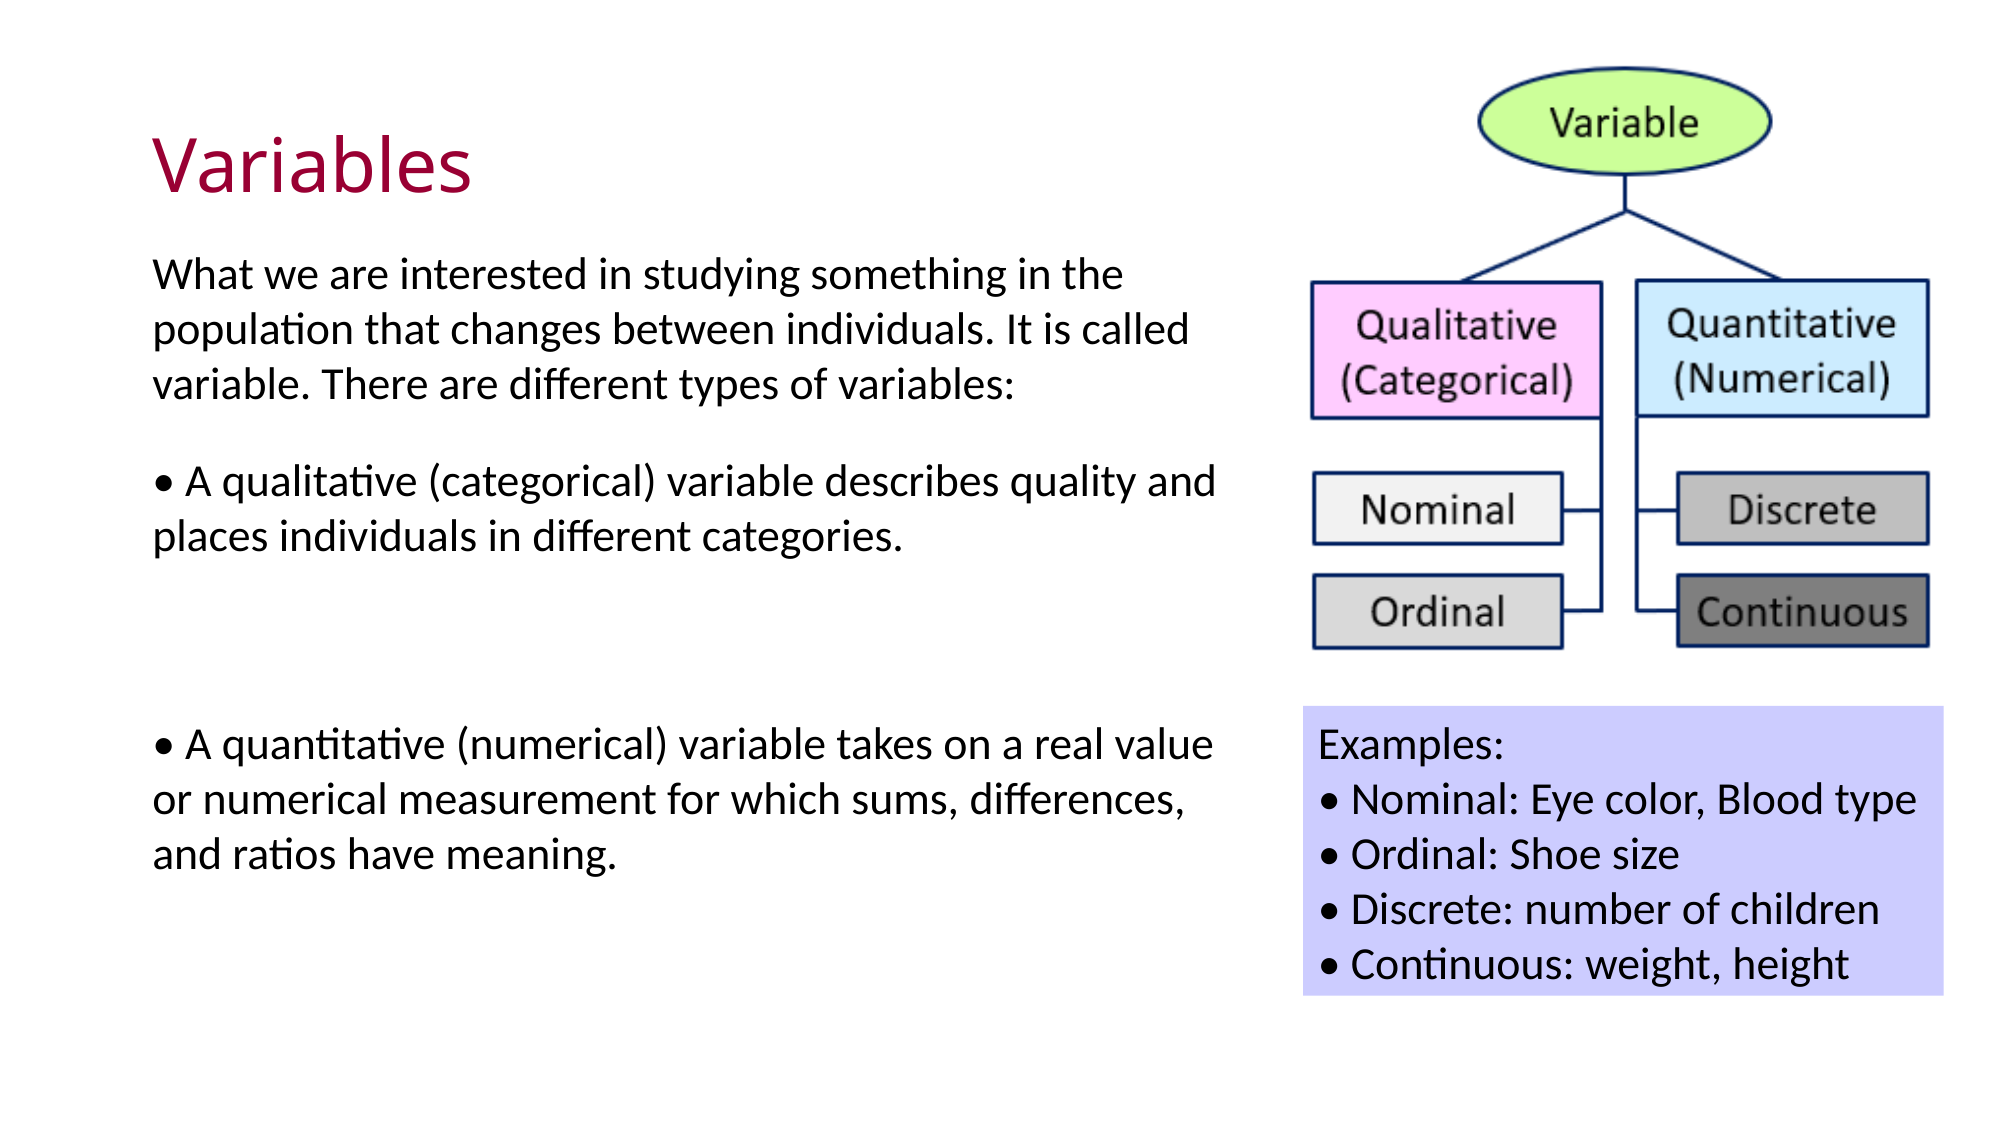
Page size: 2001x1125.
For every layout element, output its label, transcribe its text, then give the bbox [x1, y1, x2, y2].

text_box What we are interested in studying something in the population that changes between individuals. It is called variable. There are different types of variables: [137, 236, 1247, 416]
picture [1295, 55, 1952, 668]
text_box • A qualitative (categorical) variable describes quality and places individuals in different categories. [137, 443, 1247, 568]
text_box • A quantitative (numerical) variable takes on a real value or numerical measurement for which sums, differences, and ratios have meaning. [137, 705, 1247, 886]
text_box Examples: • Nominal: Eye color, Blood type • Ordinal: Shoe size • Discrete: number of children • Continuous: weight, height [1303, 705, 1944, 996]
title Variables [137, 59, 1126, 236]
